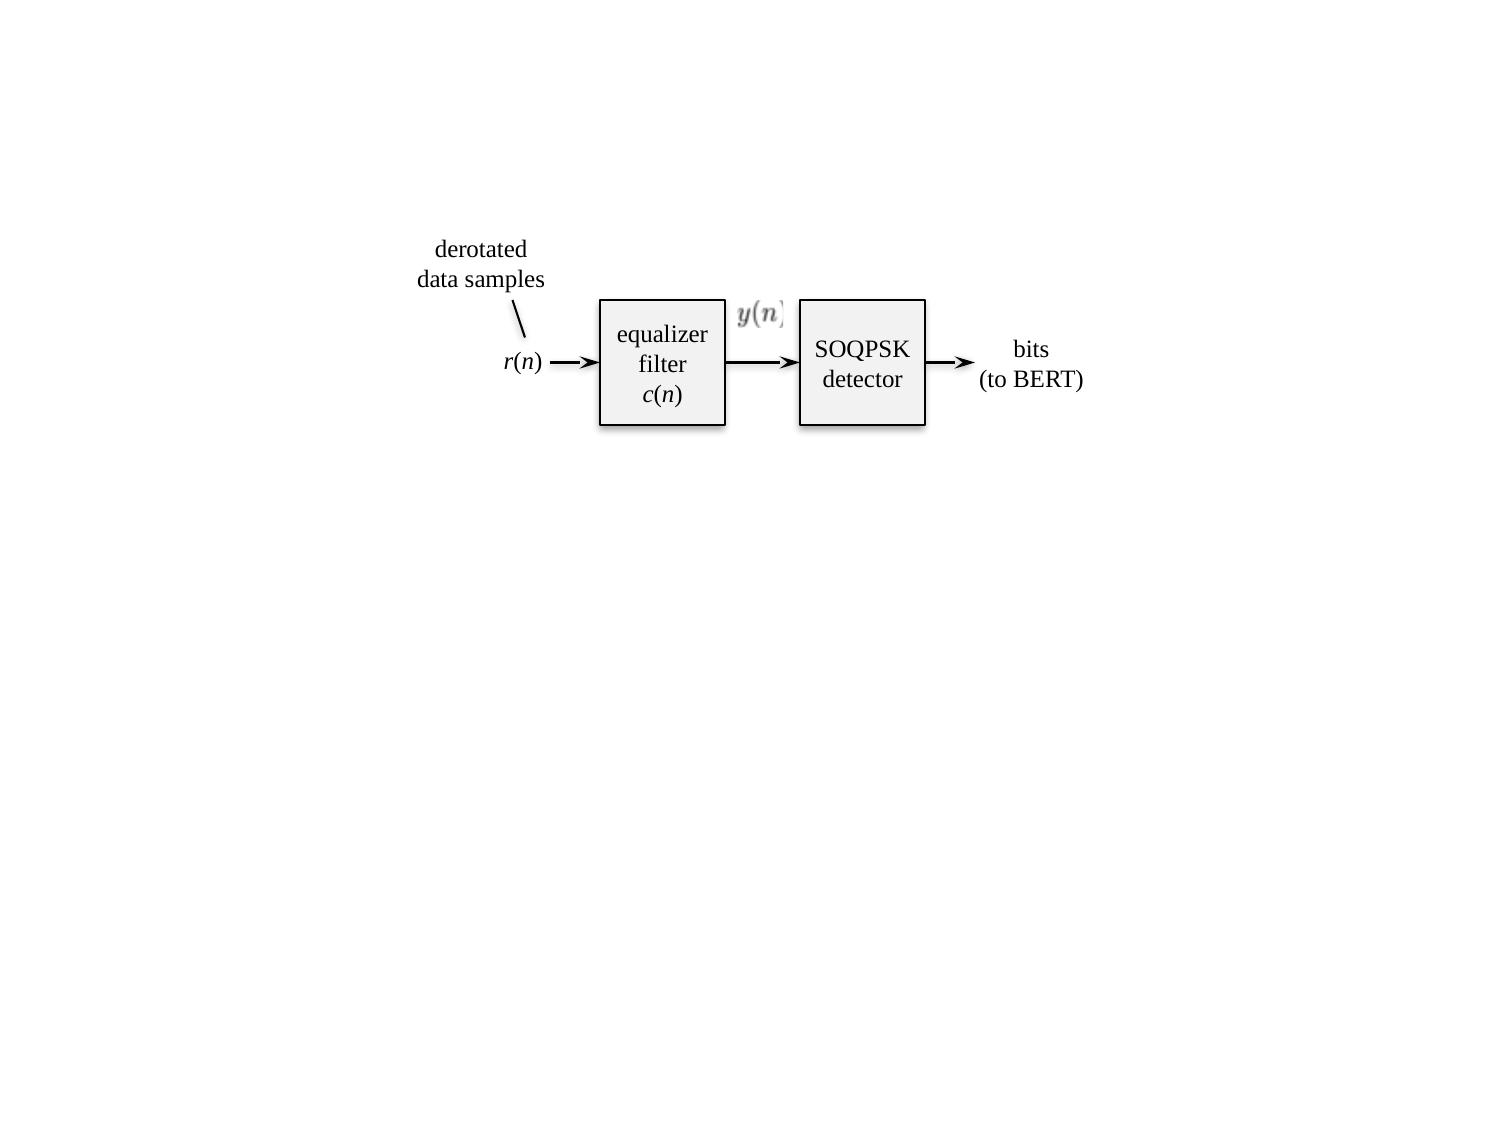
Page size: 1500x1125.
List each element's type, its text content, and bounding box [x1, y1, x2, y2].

text_box equalizer filter c(n) [599, 299, 726, 426]
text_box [512, 299, 526, 338]
picture [737, 299, 784, 328]
text_box r(n) [488, 337, 558, 383]
text_box SOQPSK detector [799, 299, 926, 426]
text_box bits (to BERT) [964, 324, 1099, 400]
text_box derotated data samples [399, 224, 563, 300]
